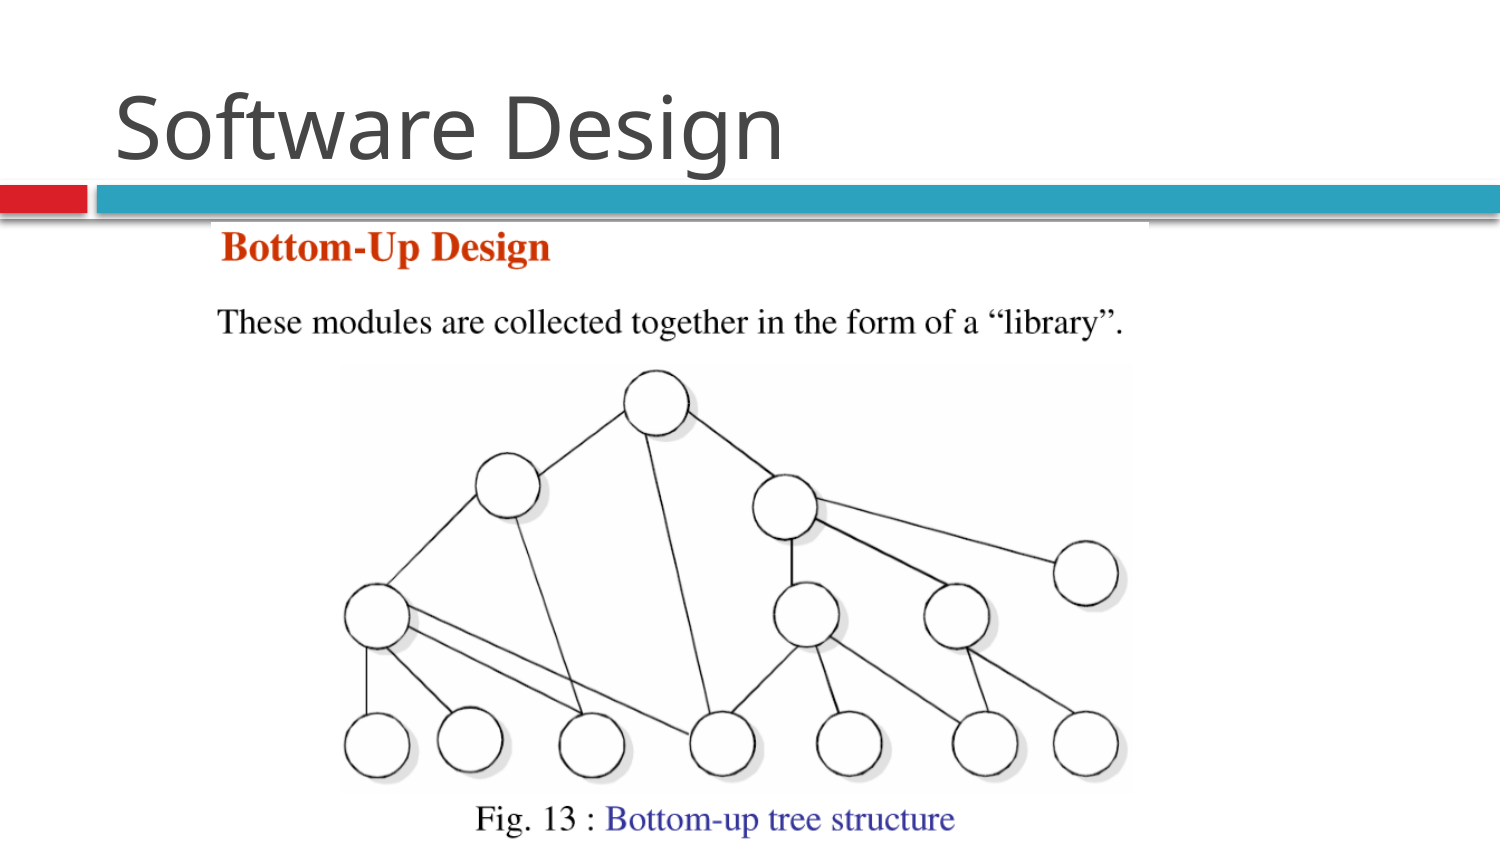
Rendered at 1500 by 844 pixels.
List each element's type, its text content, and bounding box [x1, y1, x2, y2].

picture [211, 222, 1149, 844]
title Software Design [99, 19, 1438, 185]
